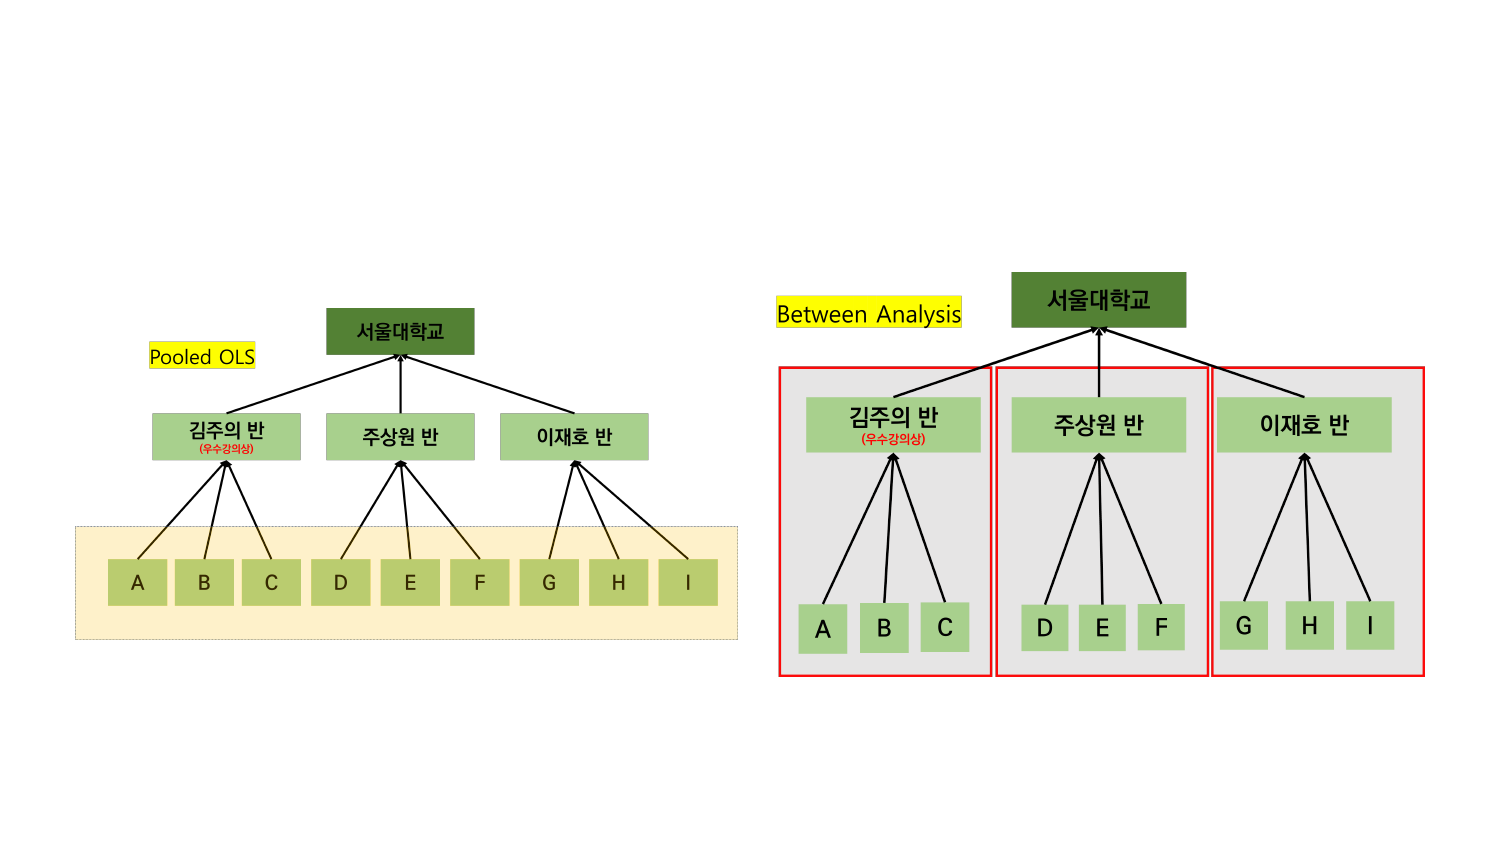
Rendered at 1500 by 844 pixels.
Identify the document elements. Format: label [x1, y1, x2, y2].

picture [762, 272, 1426, 678]
picture [74, 308, 738, 640]
